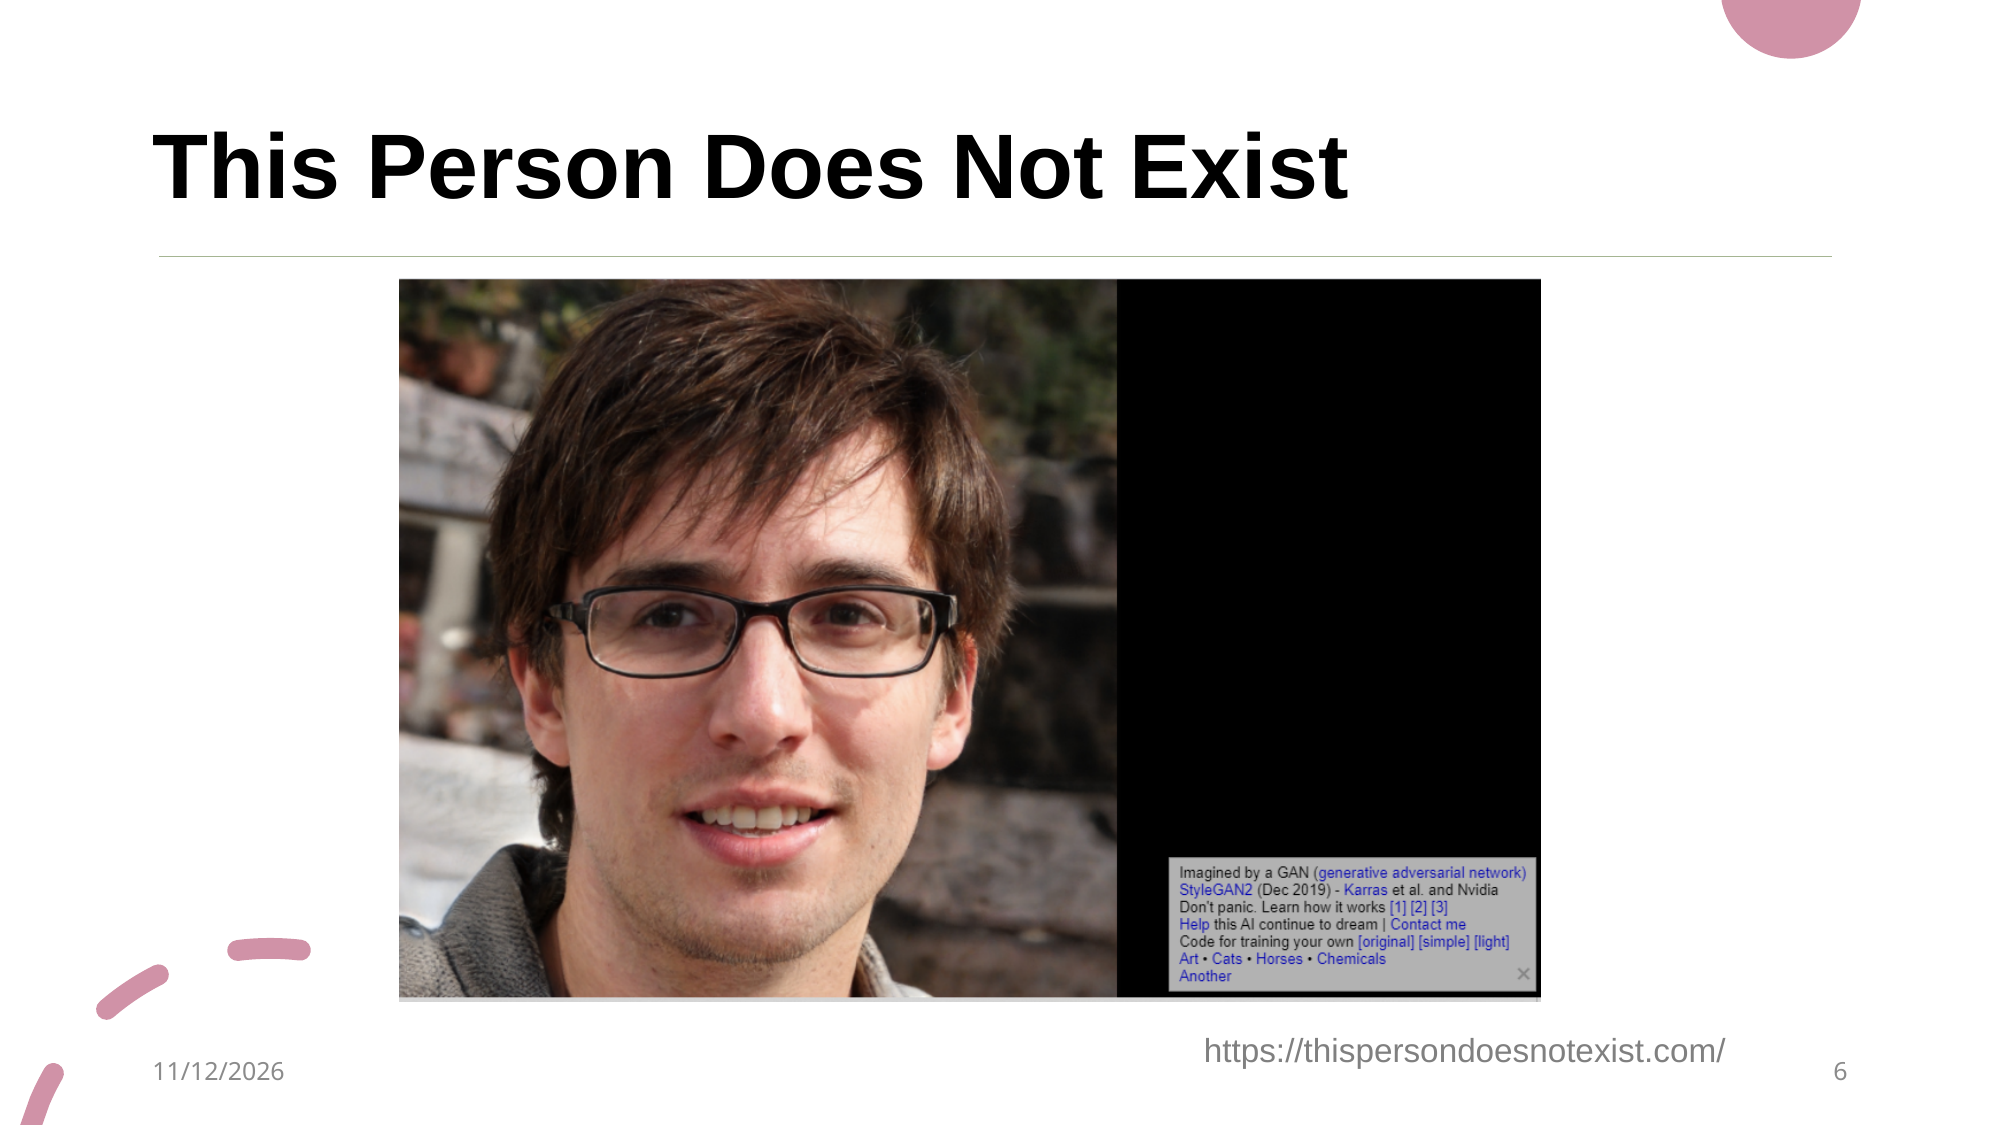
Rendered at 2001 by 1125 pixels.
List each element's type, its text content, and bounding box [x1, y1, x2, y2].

slide_number 6 [1412, 1043, 1863, 1103]
text_box https://thispersondoesnotexist.com/ [1083, 1022, 1742, 1077]
title This Person Does Not Exist [137, 59, 1863, 277]
text_box [137, 277, 1863, 1043]
picture [399, 277, 1541, 1002]
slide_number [137, 1043, 588, 1103]
